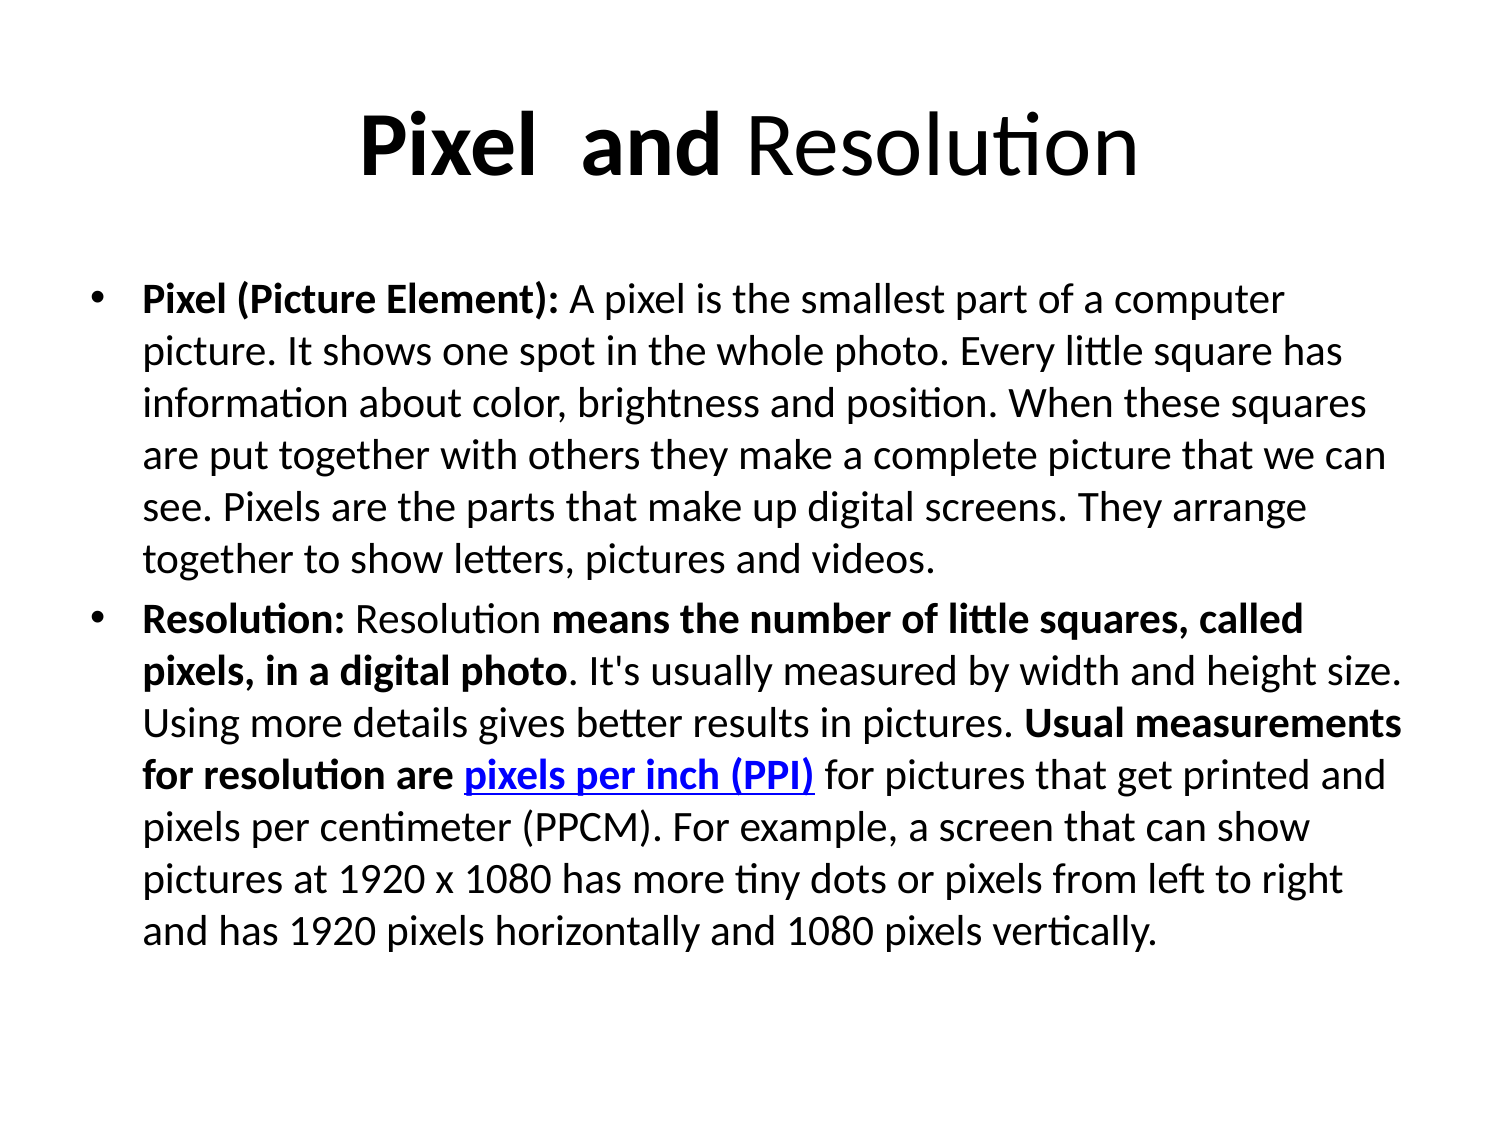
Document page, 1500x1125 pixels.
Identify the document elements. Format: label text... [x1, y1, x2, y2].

list Pixel (Picture Element): A pixel is the smallest part of a computer picture. It shows one spot in the whole photo. Every little square has information about color, brightness and position. When these squares are put together with others they make a complete picture that we can see. Pixels are the parts that make up digital screens. They arrange together to show letters, pictures and videos. Resolution: Resolution means the number of little squares, called pixels, in a digital photo. It's usually measured by width and height size. Using more details gives better results in pictures. Usual measurements for resolution are pixels per inch (PPI) for pictures that get printed and pixels per centimeter (PPCM). For example, a screen that can show pictures at 1920 x 1080 has more tiny dots or pixels from left to right and has 1920 pixels horizontally and 1080 pixels vertically. [75, 262, 1425, 1005]
title Pixel and Resolution [75, 45, 1425, 233]
